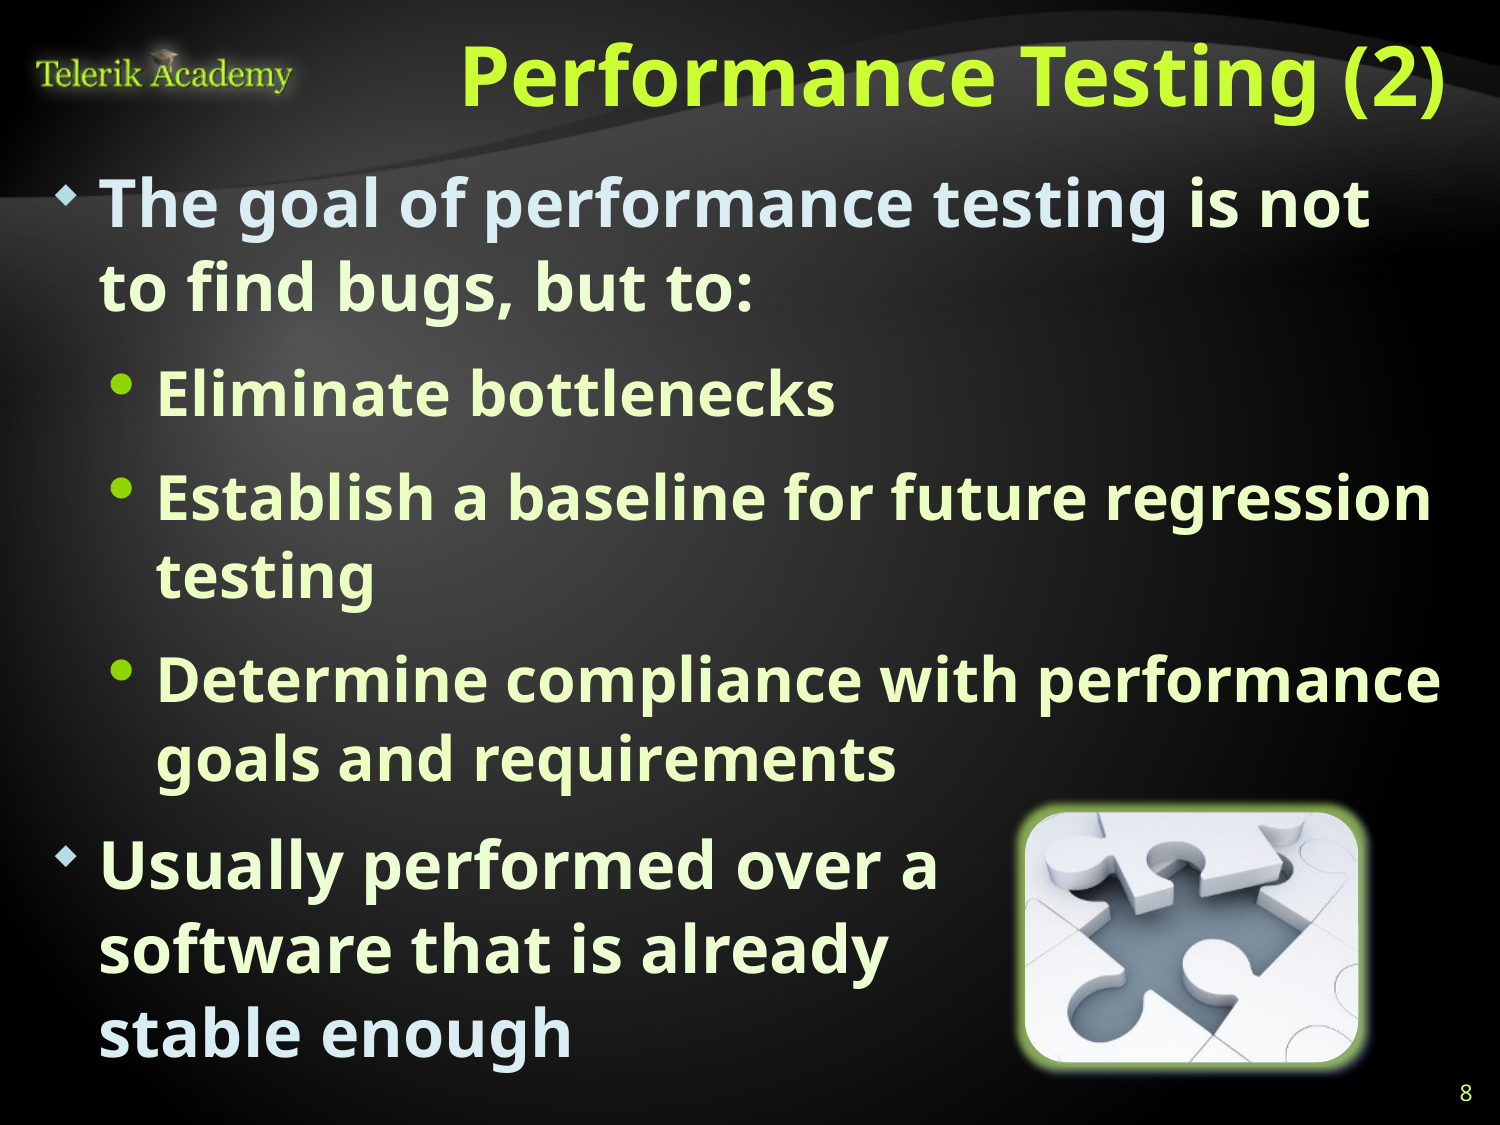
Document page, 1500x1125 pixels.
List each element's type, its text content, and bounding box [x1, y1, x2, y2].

picture [0, 0, 1500, 1125]
slide_number 8 [1412, 1074, 1488, 1113]
title Performance Testing (2) [300, 12, 1463, 149]
list The goal of performance testing is not to find bugs, but to: Eliminate bottlenecks Establish a baseline for future regression testing Determine compliance with performance goals and requirements Usually performed over a software that is already stable enough [37, 149, 1463, 1100]
